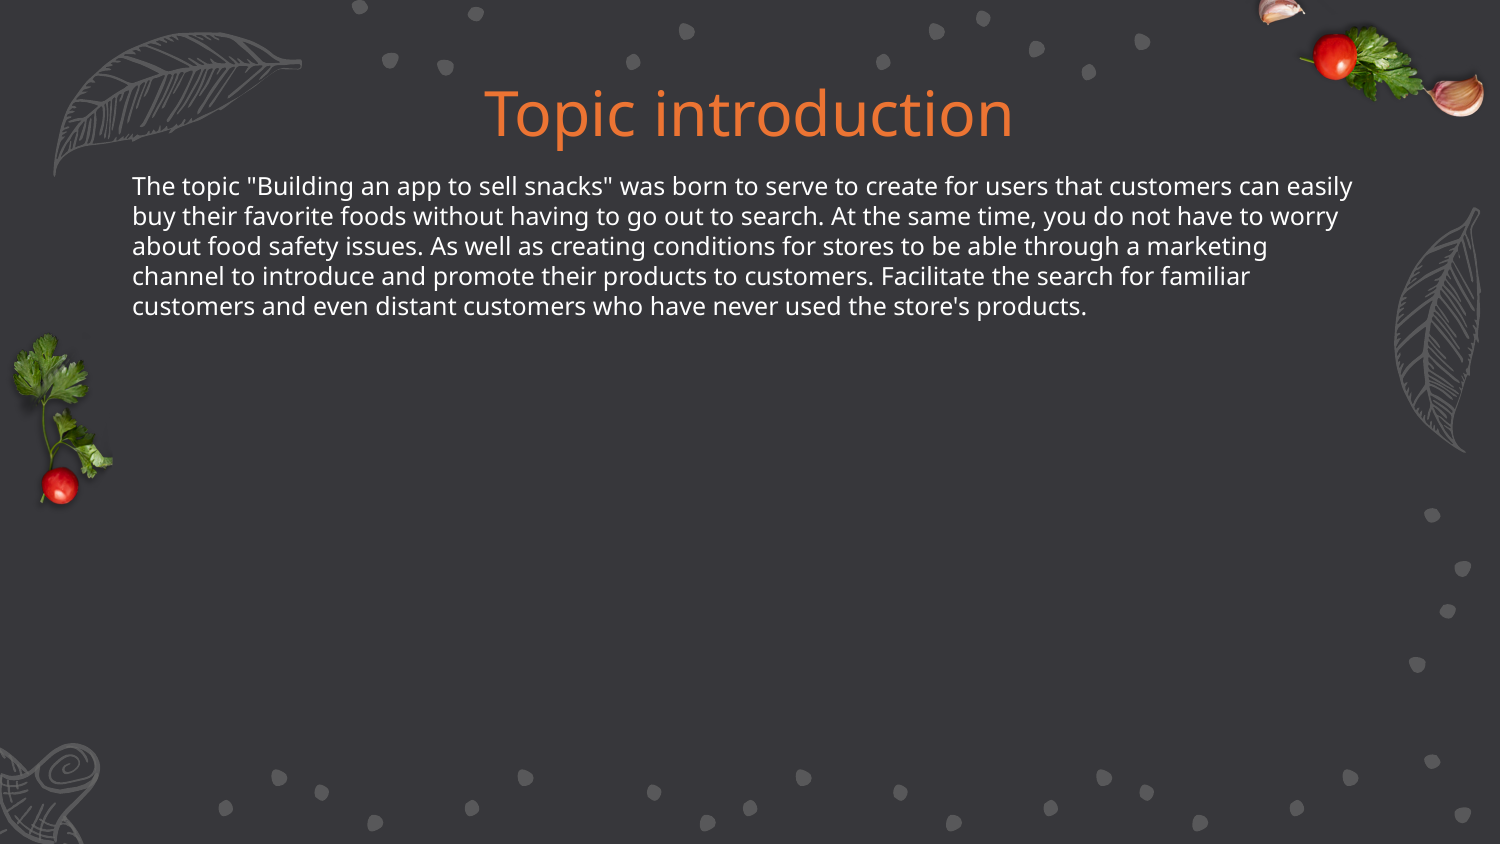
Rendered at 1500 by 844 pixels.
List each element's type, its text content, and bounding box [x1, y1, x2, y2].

picture [5, 330, 113, 515]
title Topic introduction [116, 86, 1383, 136]
list The topic "Building an app to sell snacks" was born to serve to create for users that customers can easily buy their favorite foods without having to go out to search. At the same time, you do not have to worry about food safety issues. As well as creating conditions for stores to be able through a marketing channel to introduce and promote their products to customers. Facilitate the search for familiar customers and even distant customers who have never used the store's products. [116, 155, 1383, 733]
picture [1245, 0, 1490, 121]
